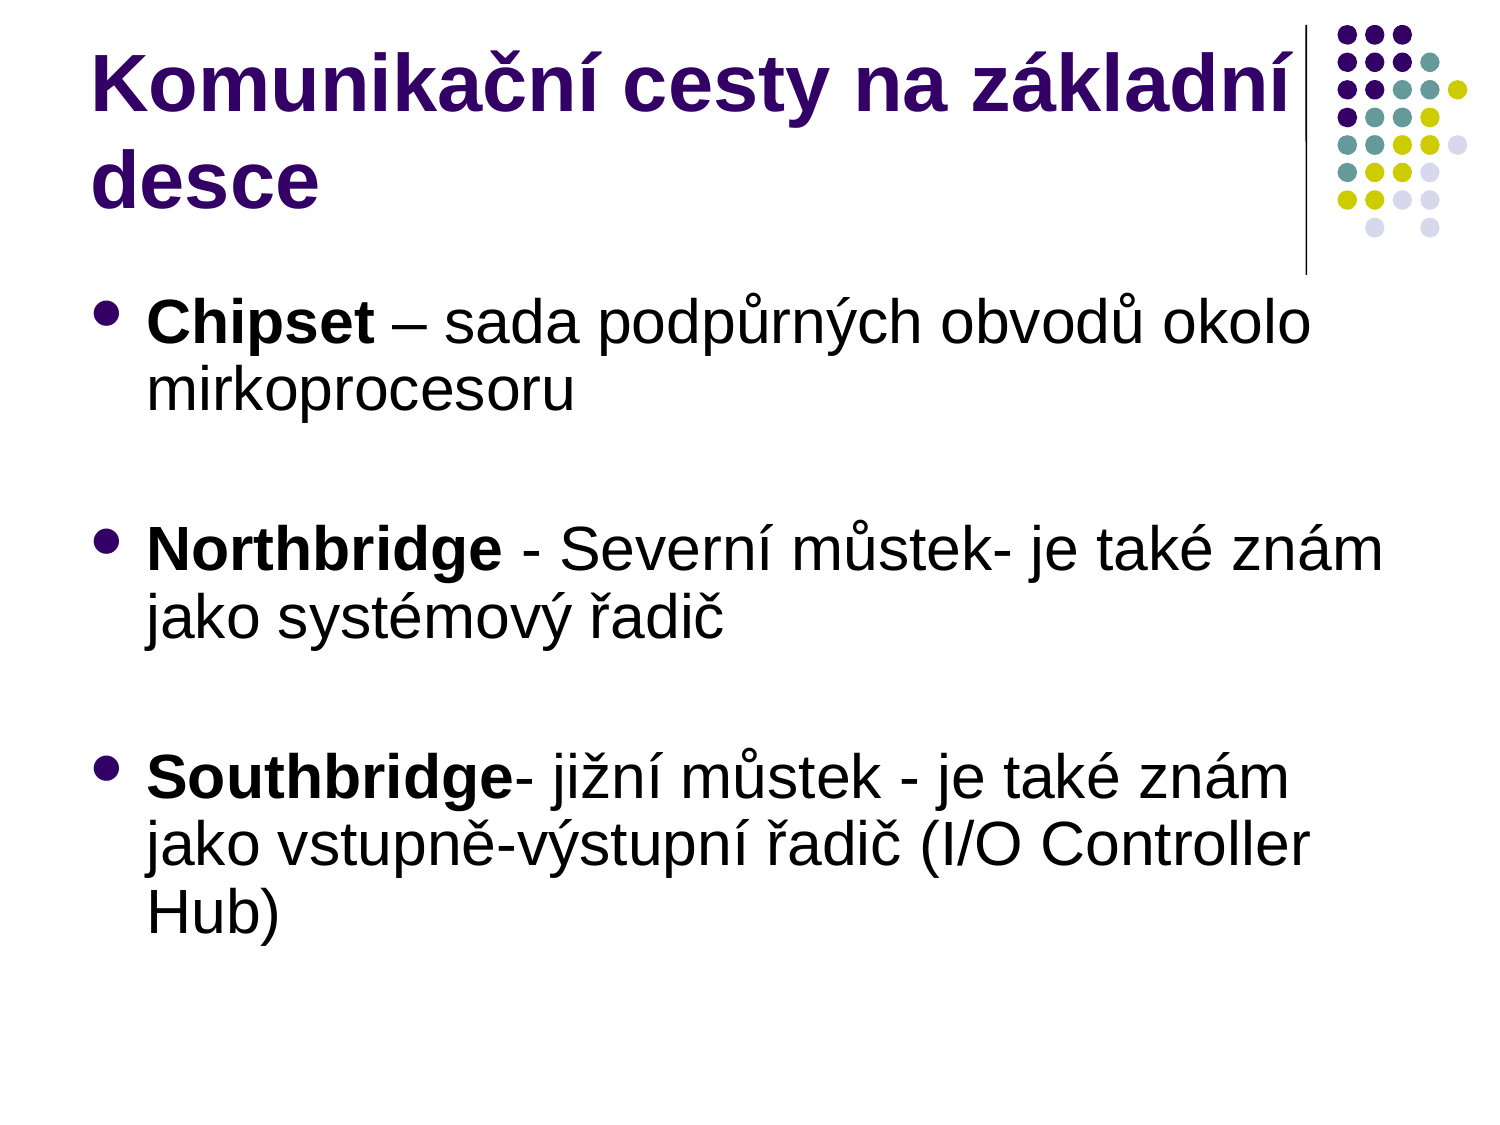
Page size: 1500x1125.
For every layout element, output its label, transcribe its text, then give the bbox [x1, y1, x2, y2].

title Komunikační cesty na základní desce [75, 20, 1313, 233]
list Chipset – sada podpůrných obvodů okolo mirkoprocesoru Northbridge - Severní můstek- je také znám jako systémový řadič Southbridge- jižní můstek - je také znám jako vstupně-výstupní řadič (I/O Controller Hub) [75, 282, 1425, 1006]
